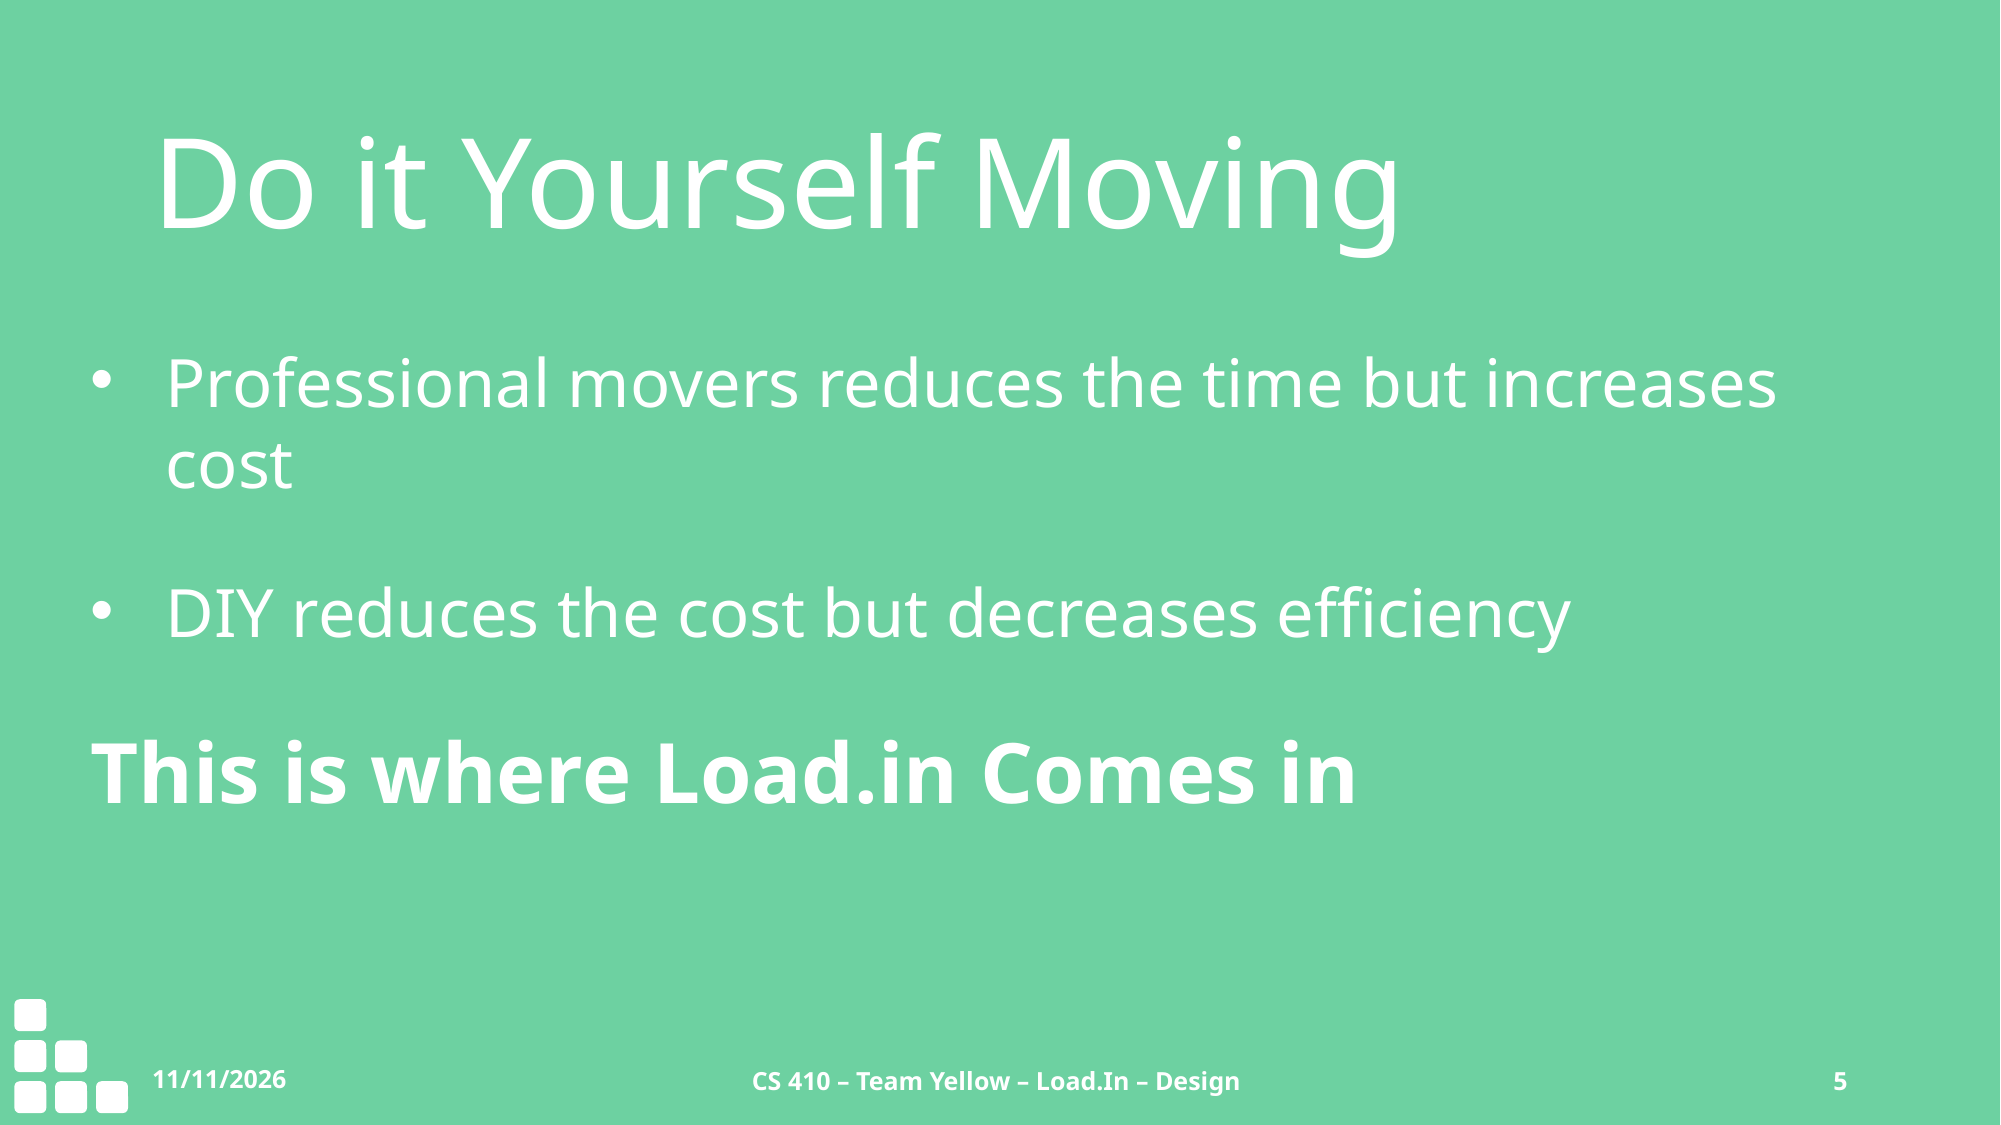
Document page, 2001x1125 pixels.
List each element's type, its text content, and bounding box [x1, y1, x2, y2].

text_box Do it Yourself Moving [137, 95, 1813, 261]
text_box 11/19/2020 [137, 1035, 588, 1125]
text_box CS 410 – Team Yellow – Load.In – Design [662, 1035, 1338, 1125]
text_box 5 [1412, 1035, 1863, 1125]
text_box Professional movers reduces the time but increases cost DIY reduces the cost but decreases efficiency This is where Load.in Comes in [75, 179, 1921, 987]
